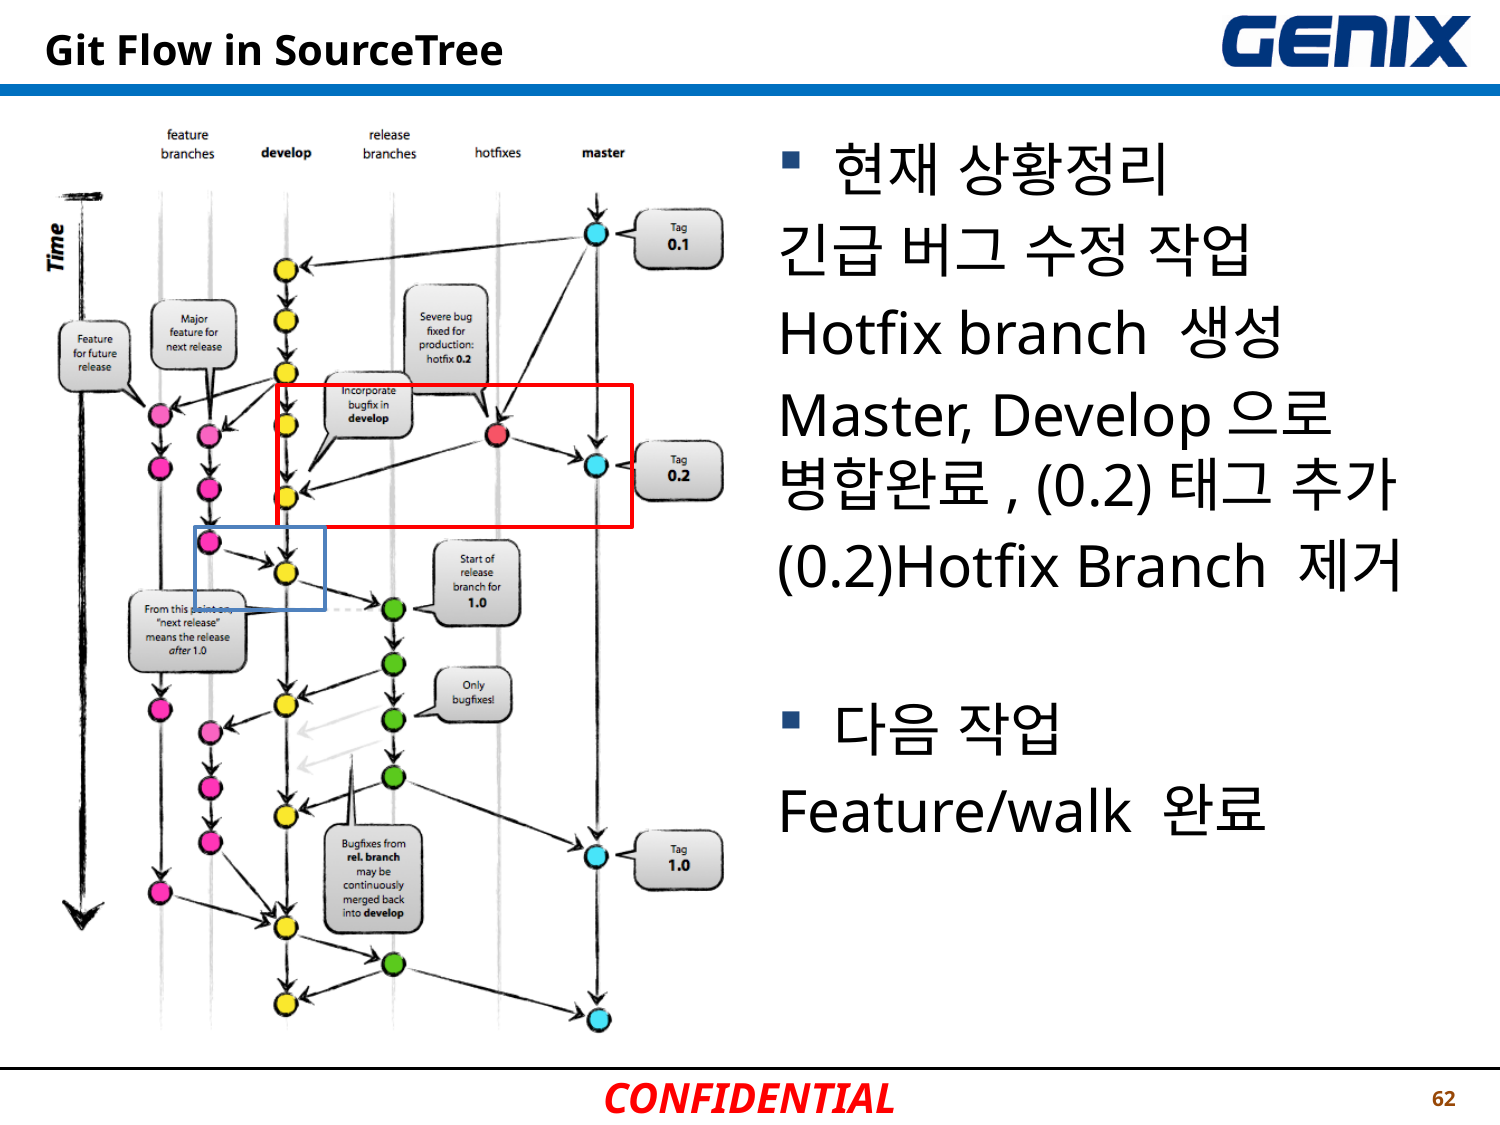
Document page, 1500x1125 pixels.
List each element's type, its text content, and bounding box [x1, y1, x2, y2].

title Git Flow in SourceTree [29, 15, 1211, 82]
list 현재 상황정리 긴급 버그 수정 작업 Hotfix branch 생성 Master, Develop으로 병합완료, (0.2)태그 추가 (0.2)Hotfix Branch 제거 다음 작업 Feature/walk 완료 [762, 125, 1471, 1035]
footer CONFIDENTIAL [512, 1082, 988, 1119]
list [42, 125, 725, 1036]
slide_number 62 [1315, 1082, 1471, 1117]
picture [1222, 15, 1471, 67]
